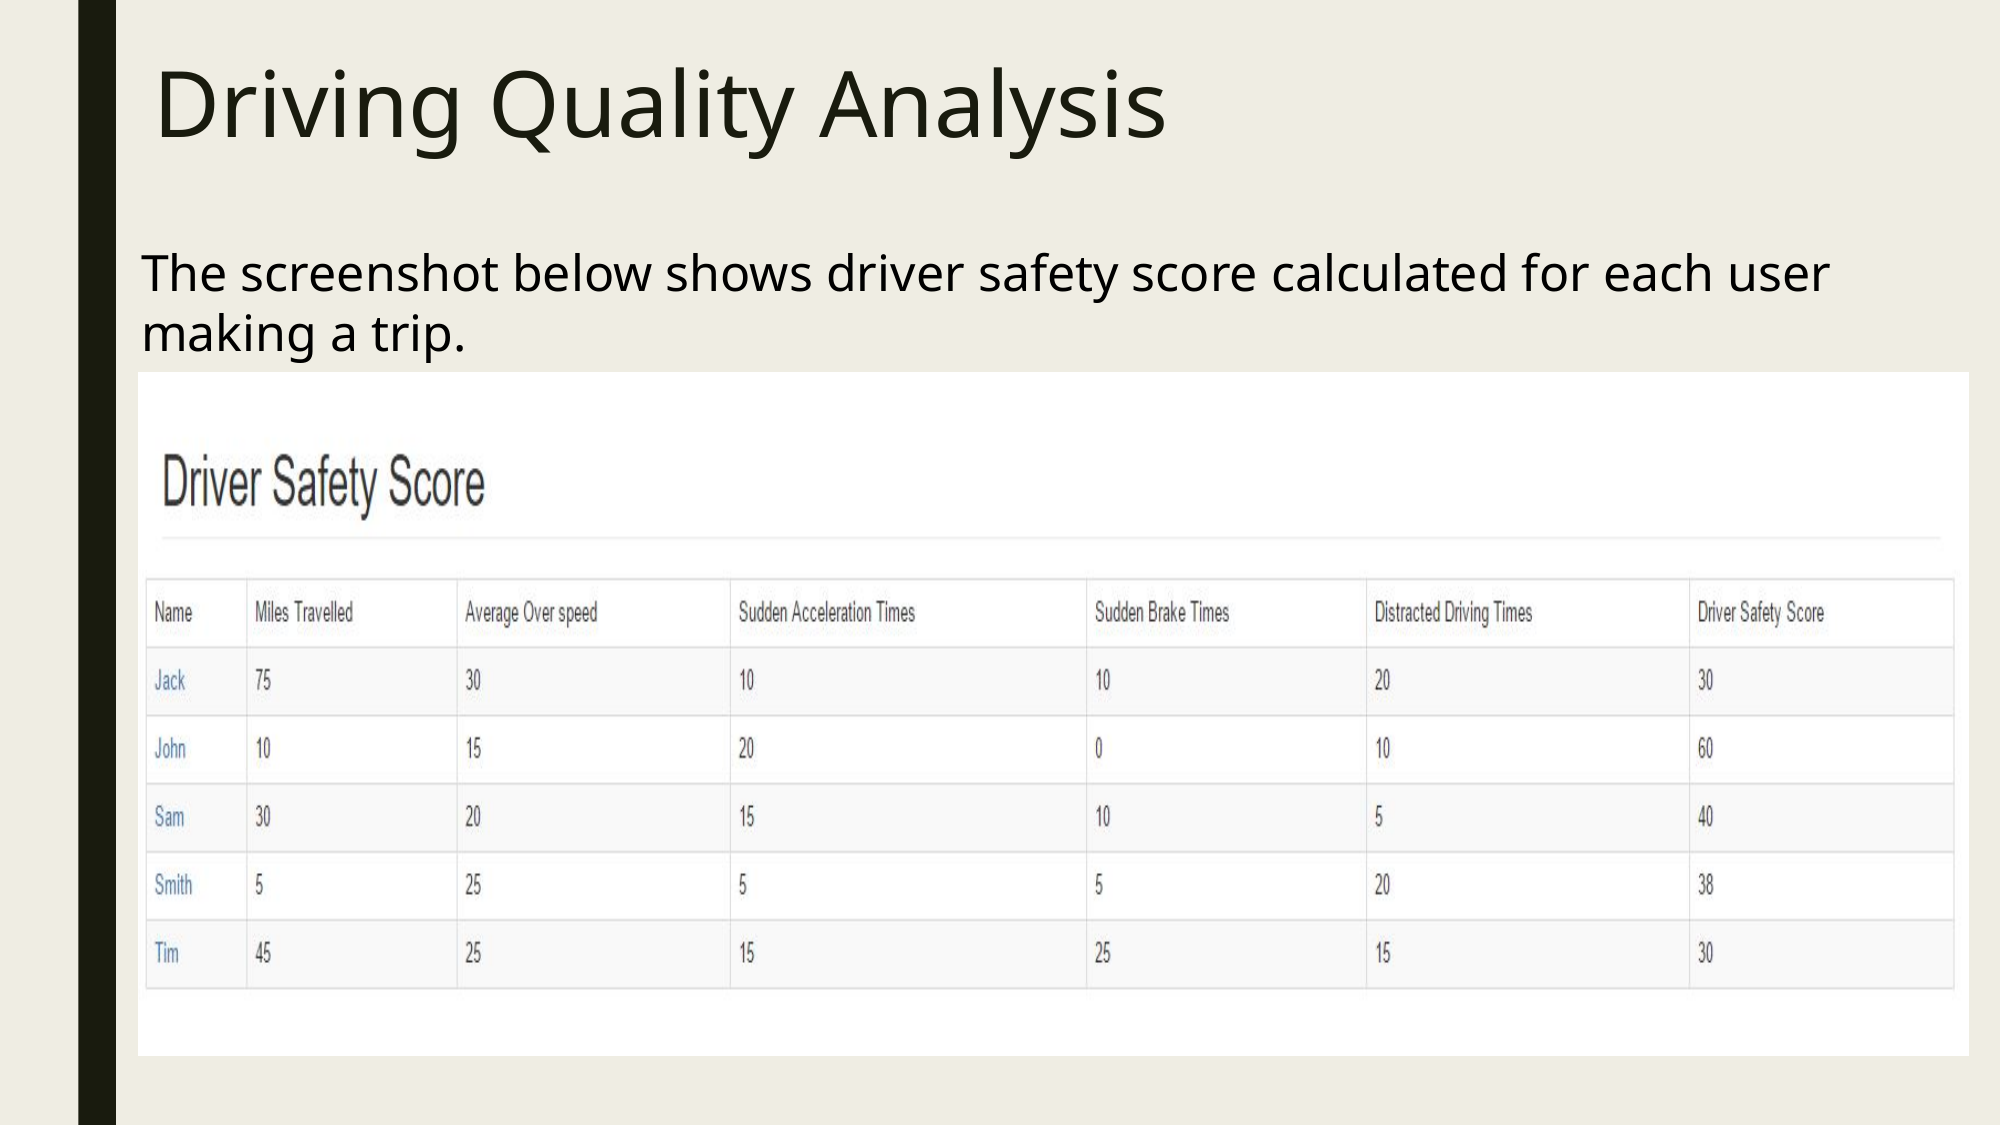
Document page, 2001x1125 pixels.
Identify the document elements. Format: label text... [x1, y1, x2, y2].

text_box The screenshot below shows driver safety score calculated for each user making a trip. [126, 234, 1899, 300]
picture [138, 372, 1969, 1057]
title Driving Quality Analysis [138, 51, 1714, 234]
